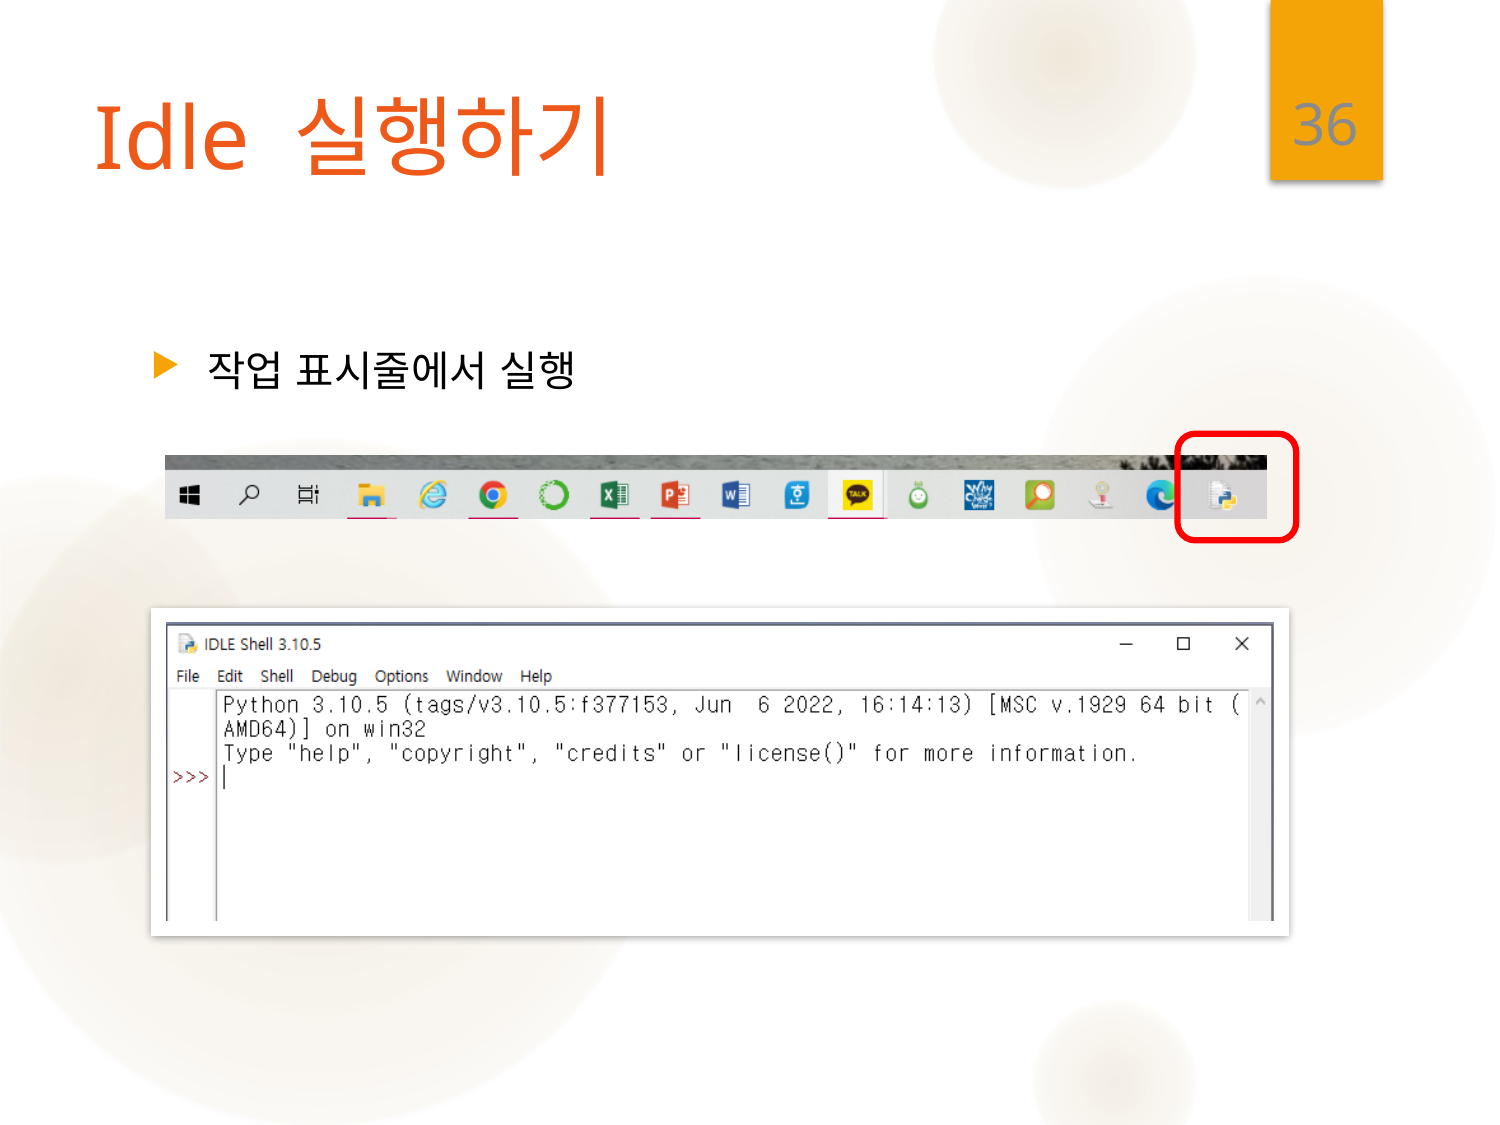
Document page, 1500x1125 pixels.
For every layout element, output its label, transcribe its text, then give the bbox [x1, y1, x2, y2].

title Idle 실행하기 [79, 74, 1237, 304]
picture [165, 622, 1275, 922]
text_box 작업 표시줄에서 실행 [135, 336, 1237, 1025]
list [165, 455, 1267, 519]
text_box [1237, 432, 1298, 542]
slide_number 36 [1273, 48, 1378, 175]
